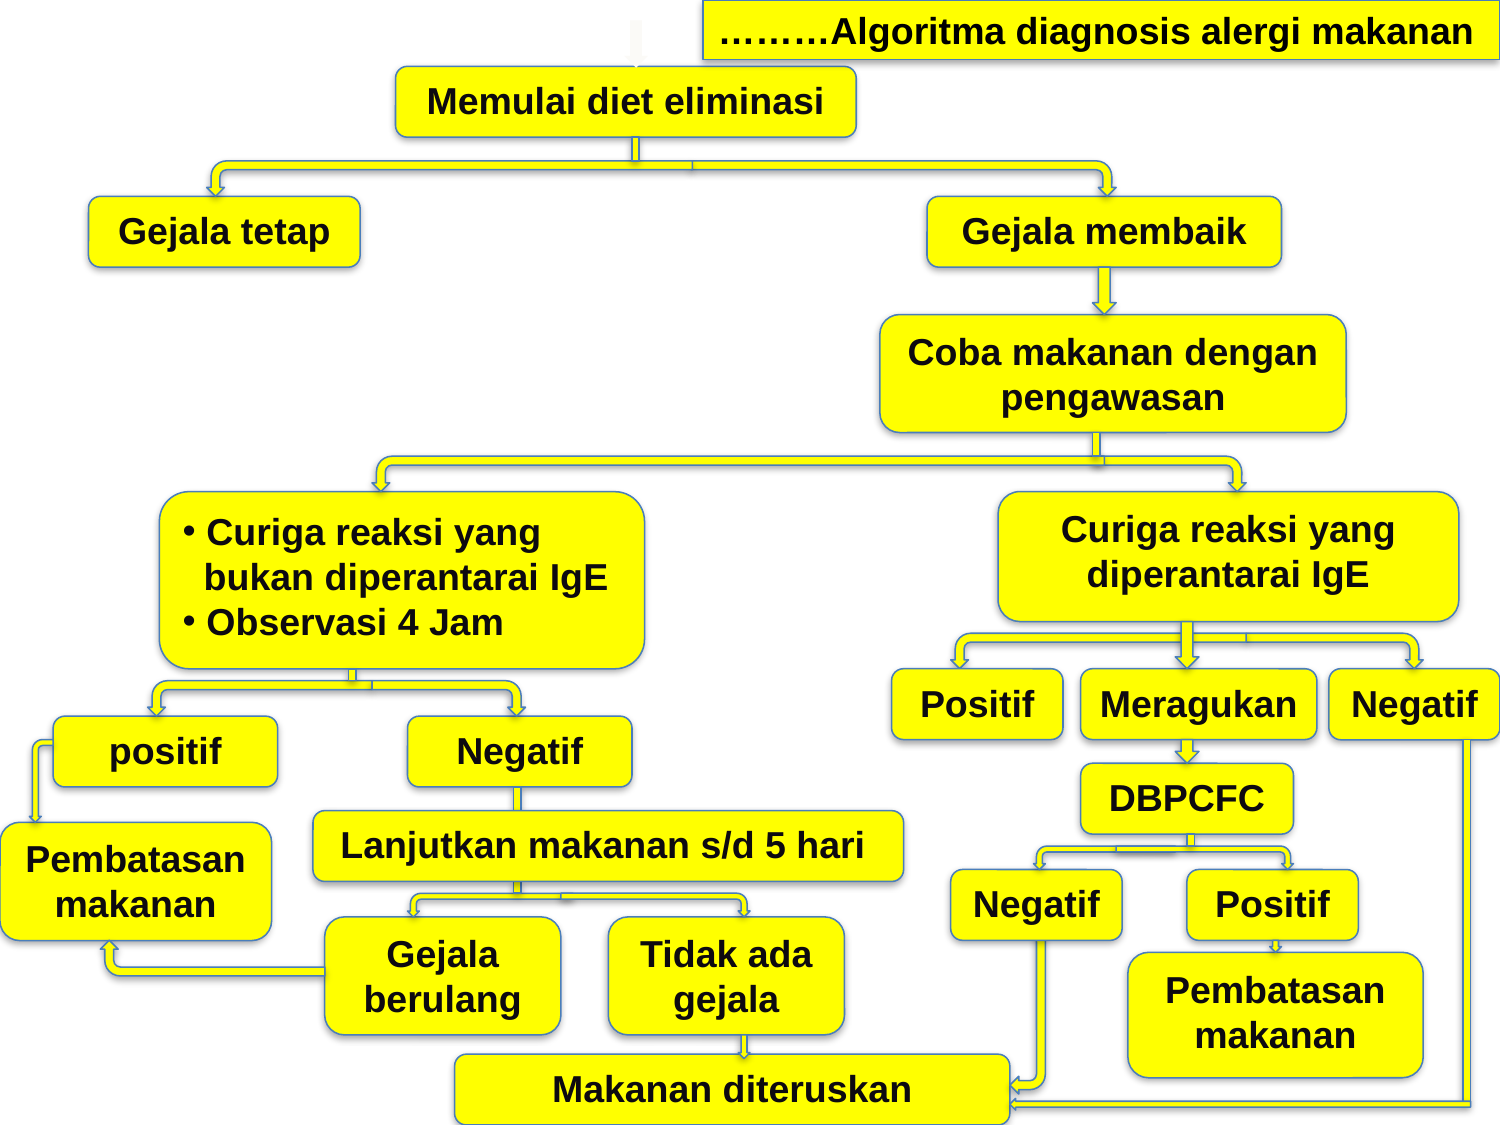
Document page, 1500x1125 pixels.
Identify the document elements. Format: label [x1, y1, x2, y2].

text_box [0, 0, 1500, 1125]
